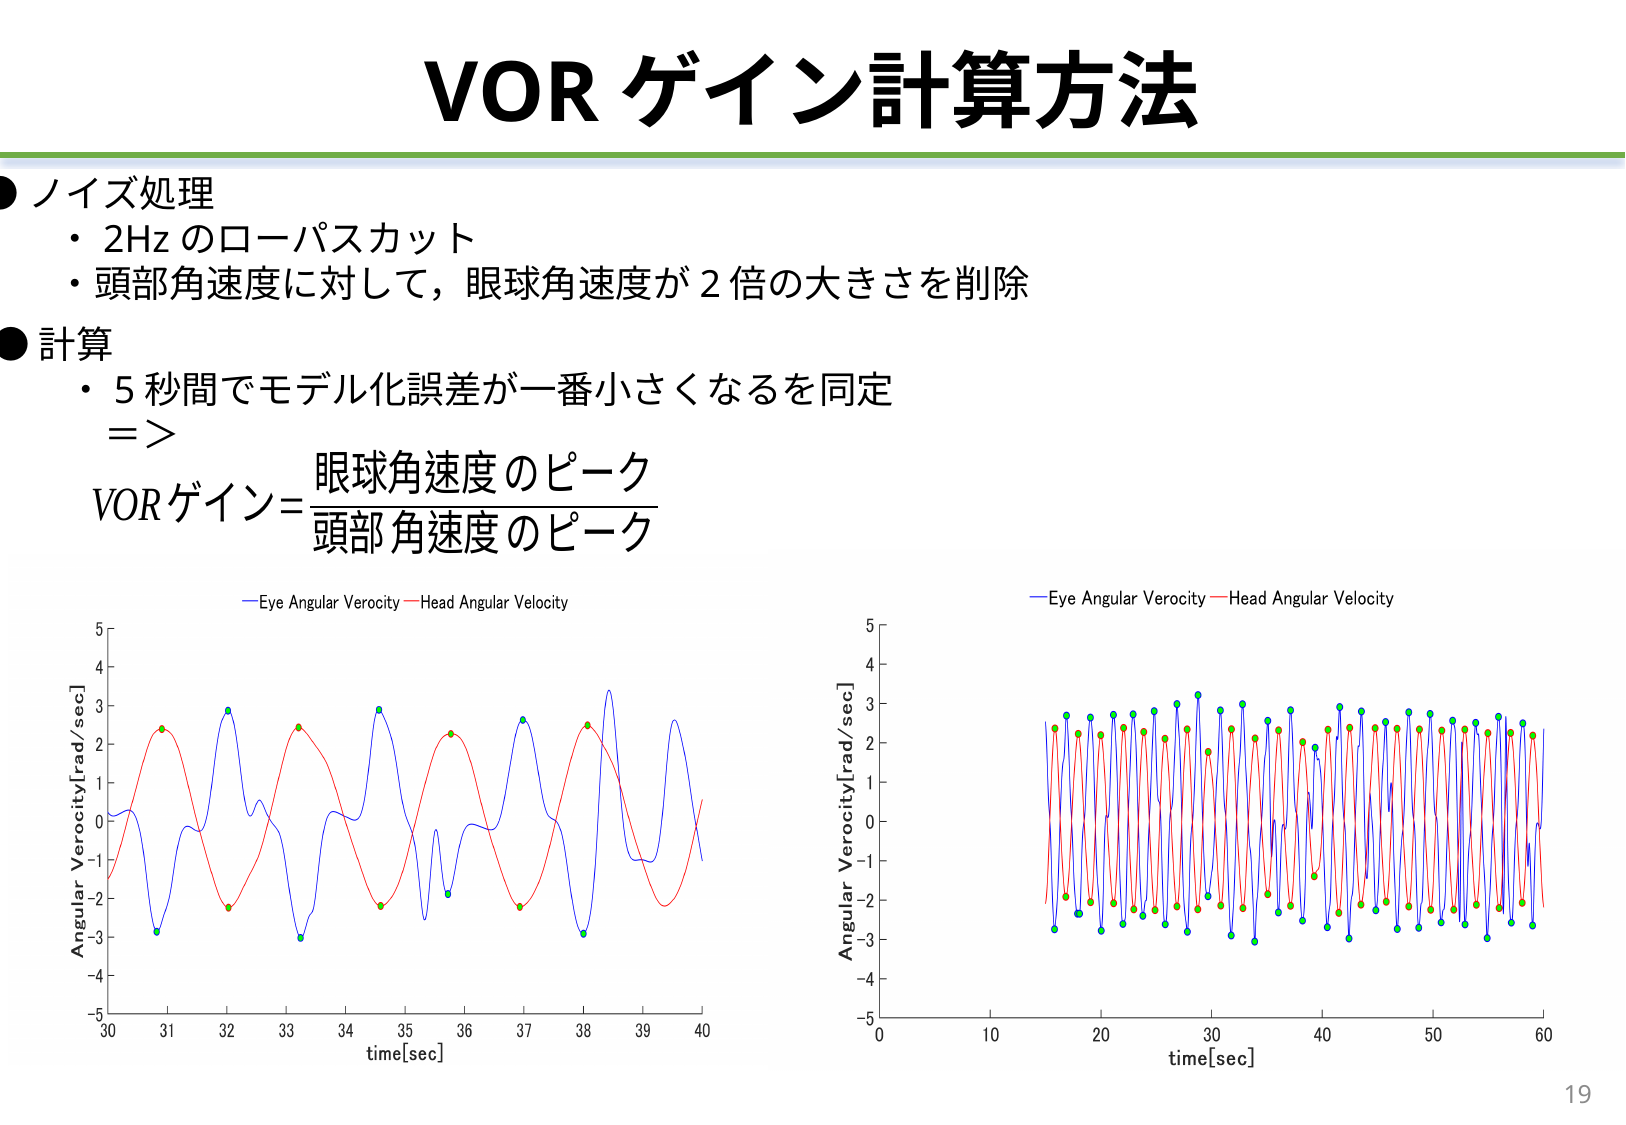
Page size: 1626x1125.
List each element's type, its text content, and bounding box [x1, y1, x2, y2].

picture [7, 549, 1625, 1071]
title VORゲイン計算方法 [249, 8, 1375, 147]
text_box ●ノイズ処理 ・2Hzのローパスカット ・頭部角速度に対して，眼球角速度が2倍の大きさを削除 [0, 162, 1045, 312]
slide_number 19 [1241, 1071, 1607, 1125]
